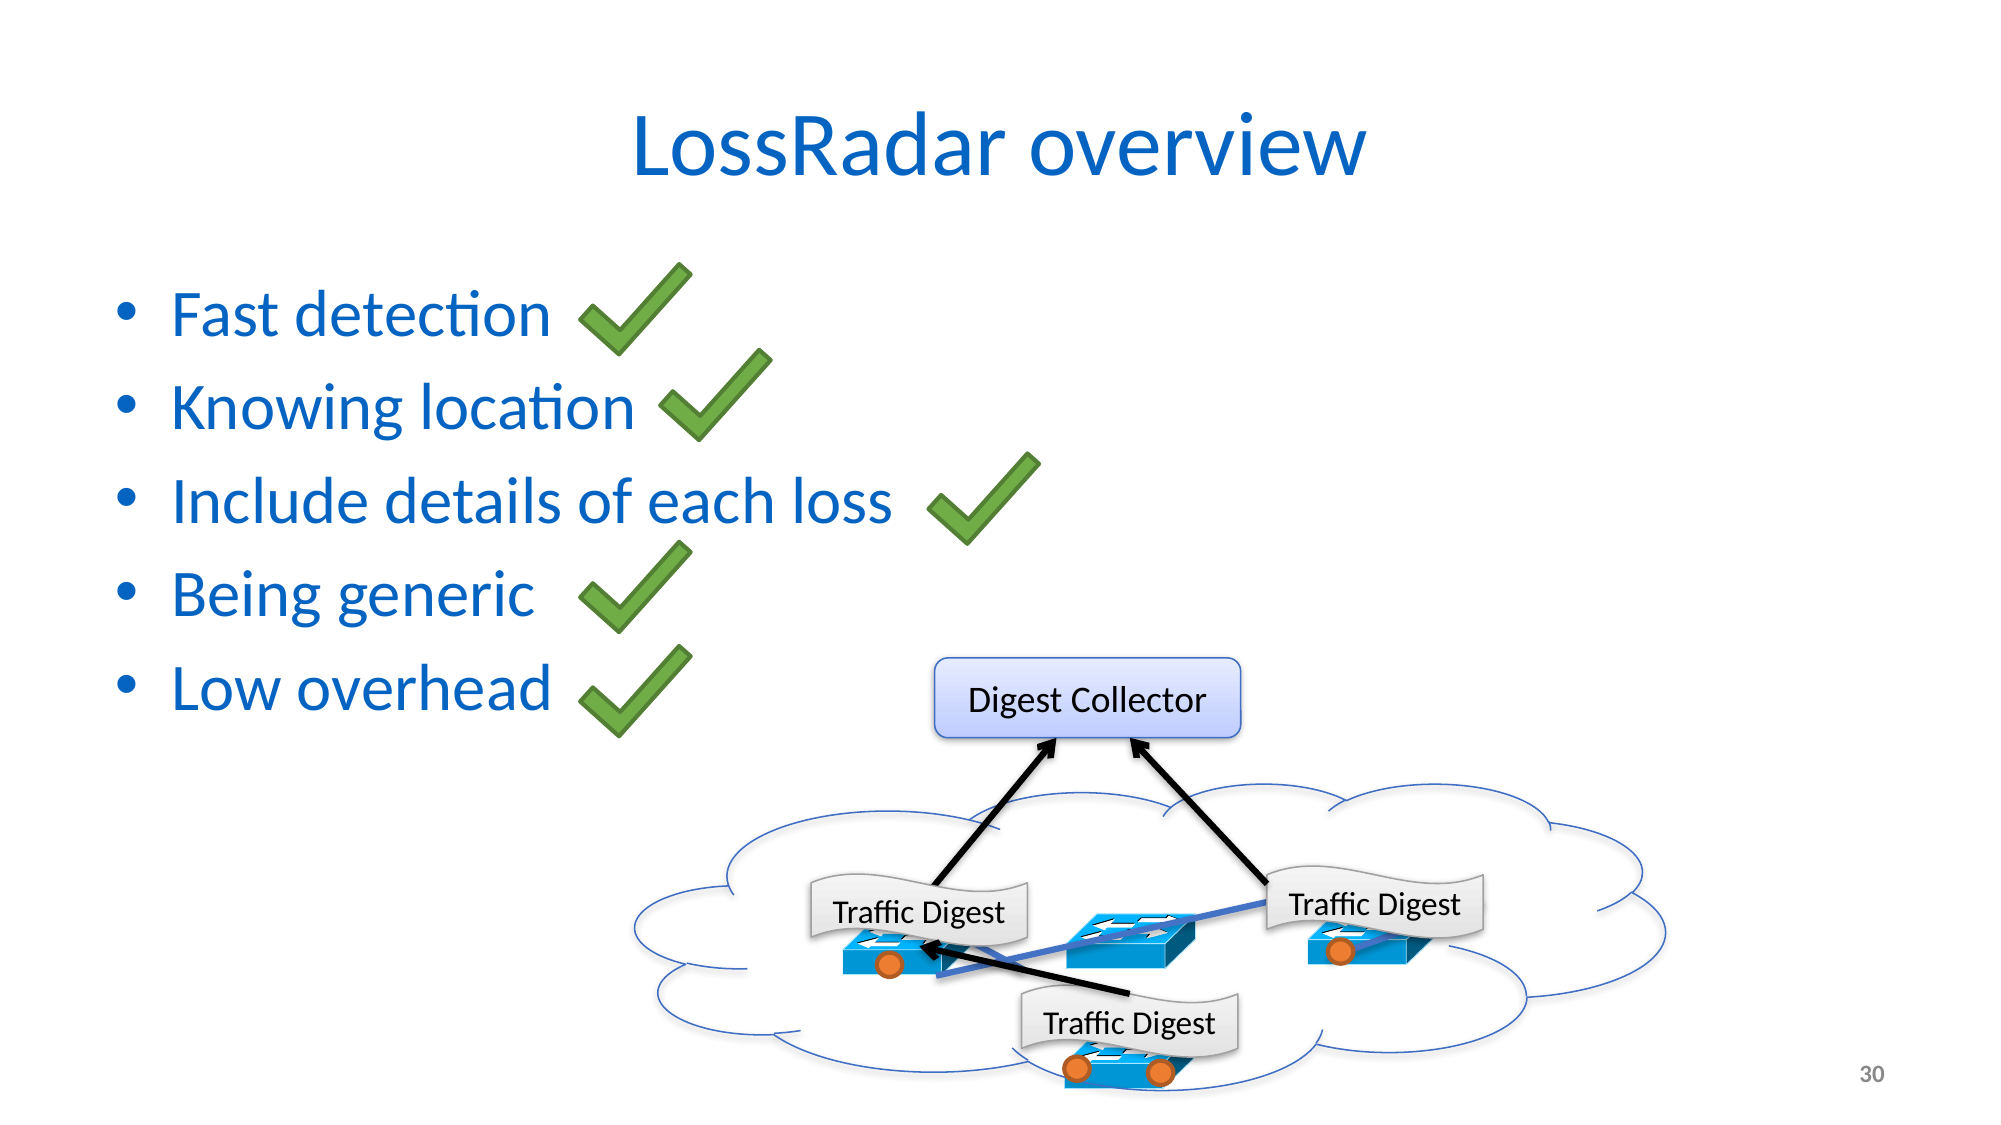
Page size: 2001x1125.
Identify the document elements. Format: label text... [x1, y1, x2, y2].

title LossRadar overview [99, 44, 1901, 233]
text_box [578, 262, 693, 357]
text_box [578, 685, 630, 739]
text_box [635, 657, 1666, 1090]
text_box [926, 451, 1042, 546]
text_box [578, 539, 693, 635]
list Fast detection Knowing location Include details of each loss Being generic Low overhead [99, 262, 1901, 1006]
text_box [658, 347, 773, 443]
text_box [667, 643, 693, 656]
slide_number 30 [1433, 1042, 1900, 1103]
